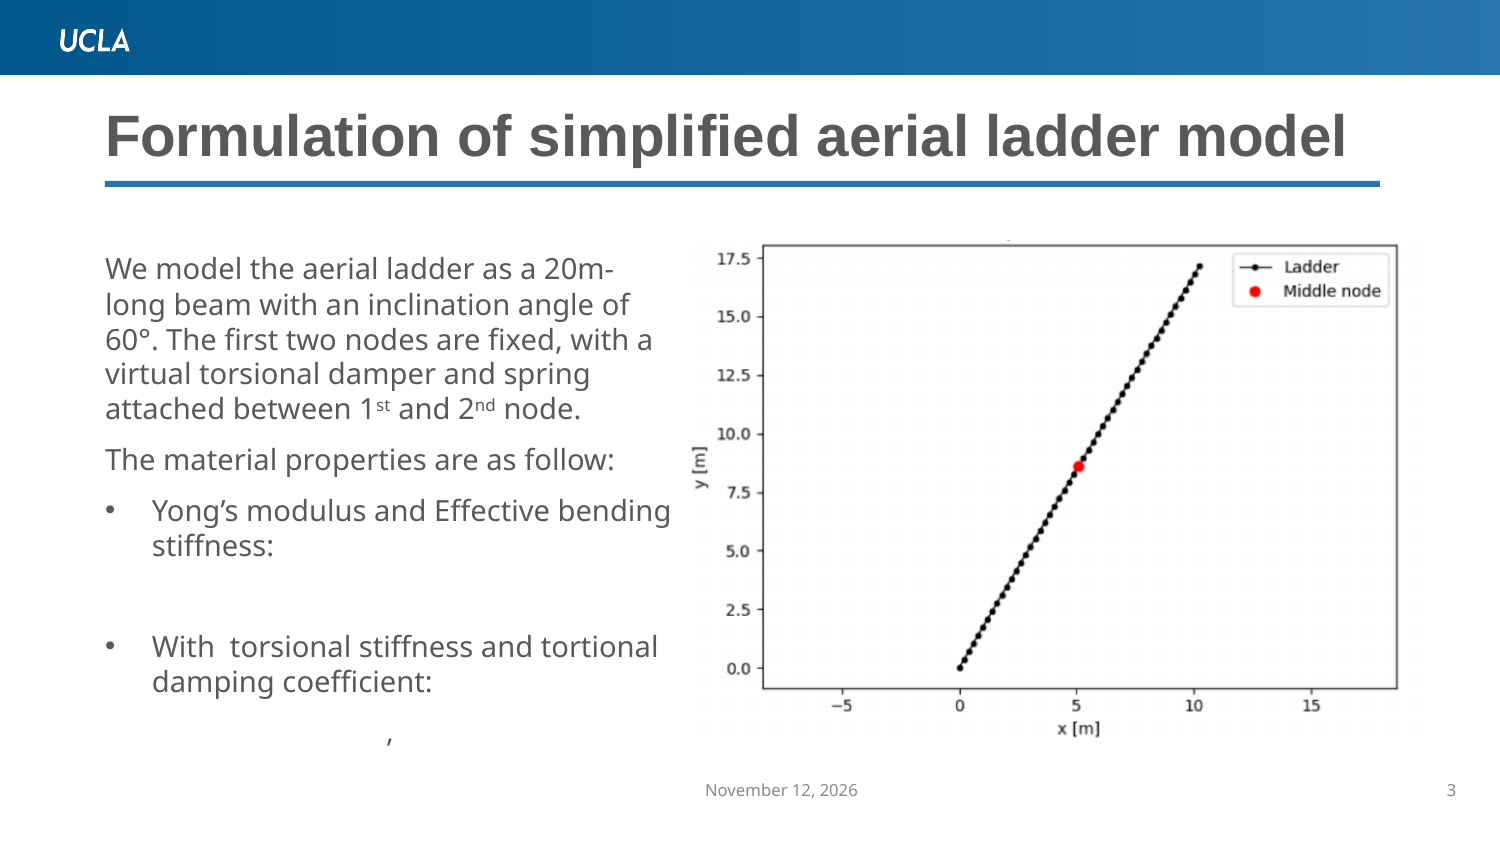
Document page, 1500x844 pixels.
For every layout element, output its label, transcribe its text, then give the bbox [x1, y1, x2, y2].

slide_number 3 [1381, 780, 1457, 840]
picture [60, 28, 130, 52]
picture [687, 239, 1426, 750]
title Formulation of simplified aerial ladder model [105, 105, 1380, 170]
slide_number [705, 780, 1043, 840]
